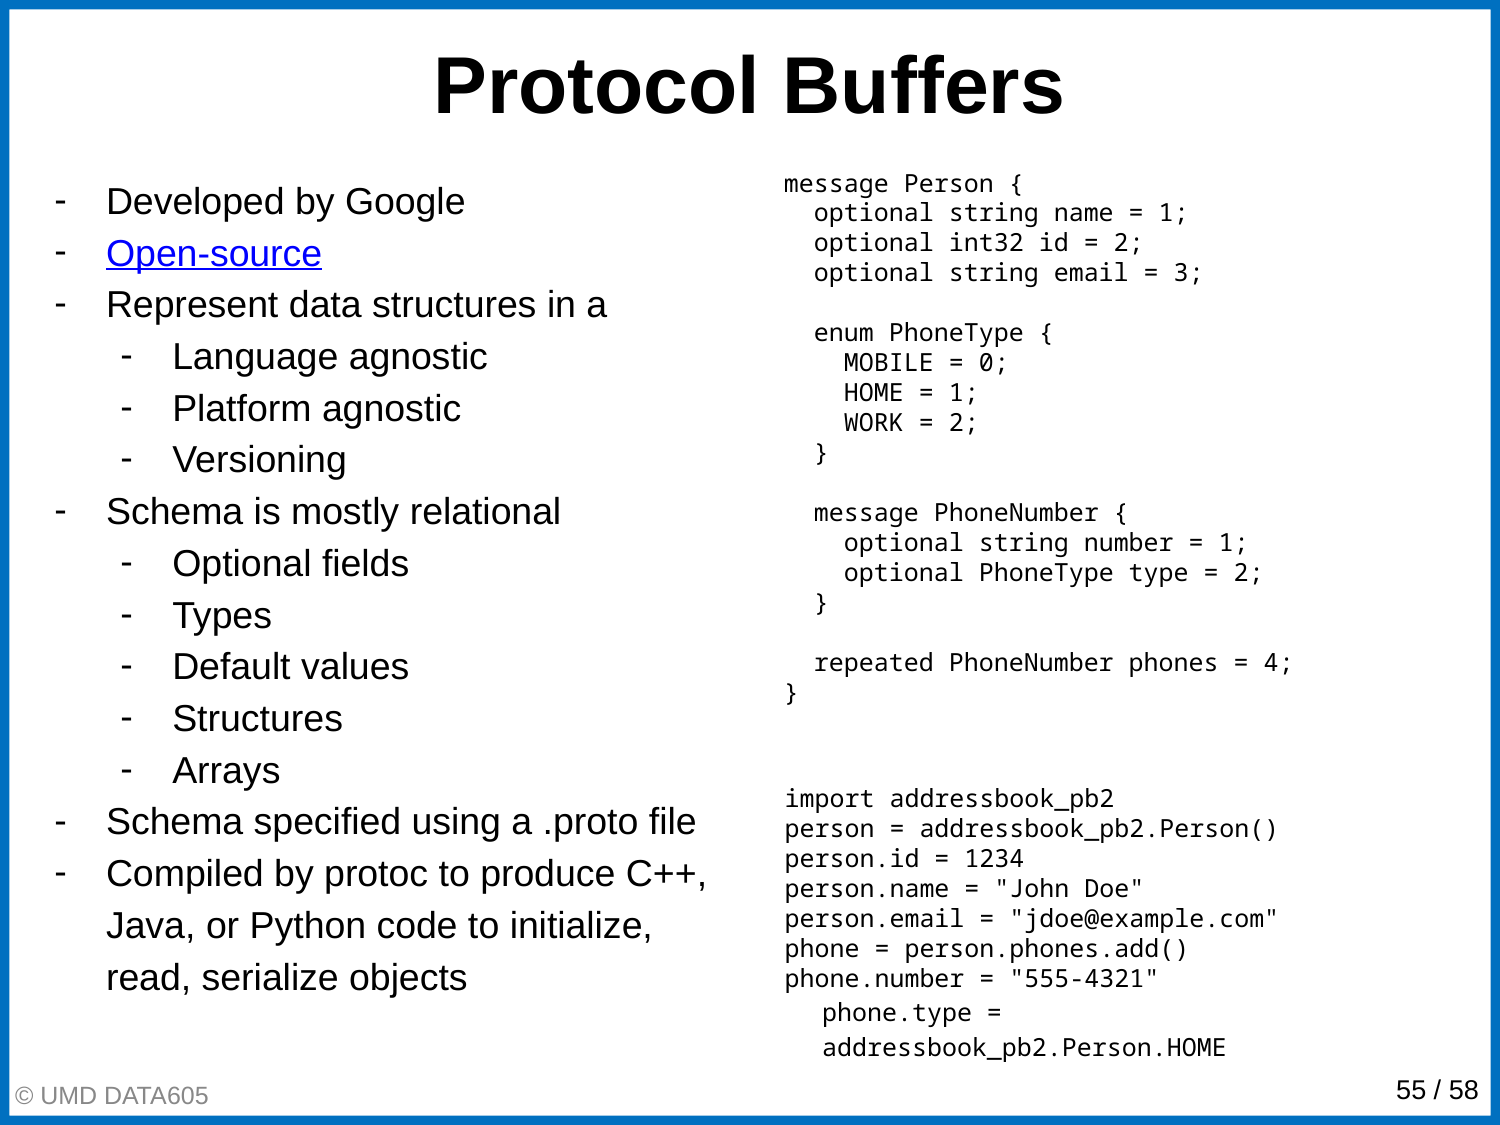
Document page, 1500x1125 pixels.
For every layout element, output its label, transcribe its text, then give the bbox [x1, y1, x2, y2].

list Developed by Google Open-source Represent data structures in a Language agnostic Platform agnostic Versioning Schema is mostly relational Optional fields Types Default values Structures Arrays Schema specified using a .proto file Compiled by protoc to produce C++, Java, or Python code to initialize, read, serialize objects [24, 162, 735, 1025]
footer © UMD DATA605 [0, 1065, 550, 1125]
text_box message Person { optional string name = 1; optional int32 id = 2; optional string email = 3; enum PhoneType { MOBILE = 0; HOME = 1; WORK = 2; } message PhoneNumber { optional string number = 1; optional PhoneType type = 2; } repeated PhoneNumber phones = 4; } [769, 159, 1465, 714]
text_box import addressbook_pb2 person = addressbook_pb2.Person() person.id = 1234 person.name = "John Doe" person.email = "jdoe@example.com" phone = person.phones.add() phone.number = "555-4321" phone.type = addressbook_pb2.Person.HOME [769, 775, 1417, 1069]
slide_number ‹#› / 58 [1344, 1065, 1494, 1125]
title Protocol Buffers [24, 24, 1475, 138]
